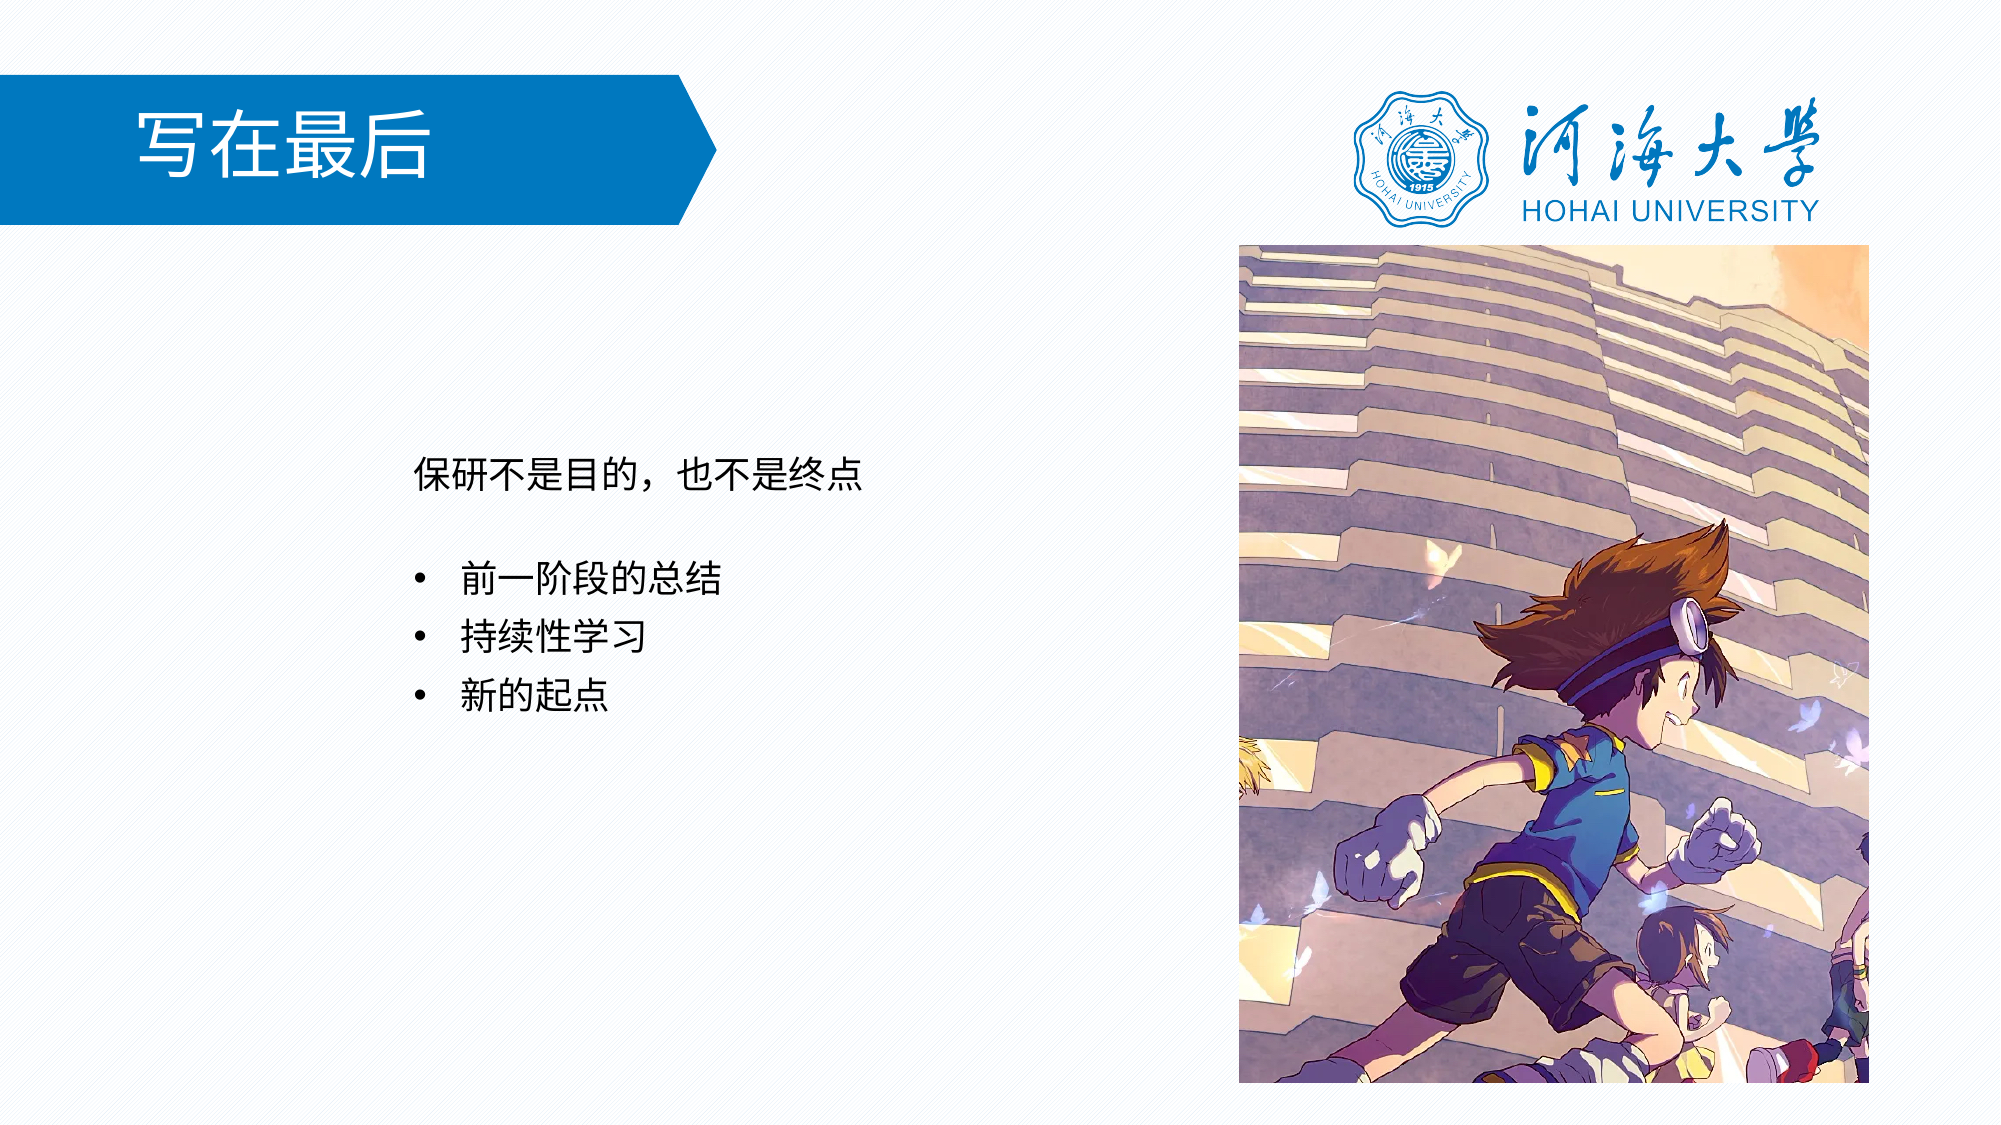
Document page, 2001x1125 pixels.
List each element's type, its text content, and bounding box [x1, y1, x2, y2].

text_box 保研不是目的，也不是终点 前一阶段的总结 持续性学习 新的起点 [398, 444, 911, 725]
picture [1239, 91, 1869, 1083]
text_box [0, 74, 717, 225]
